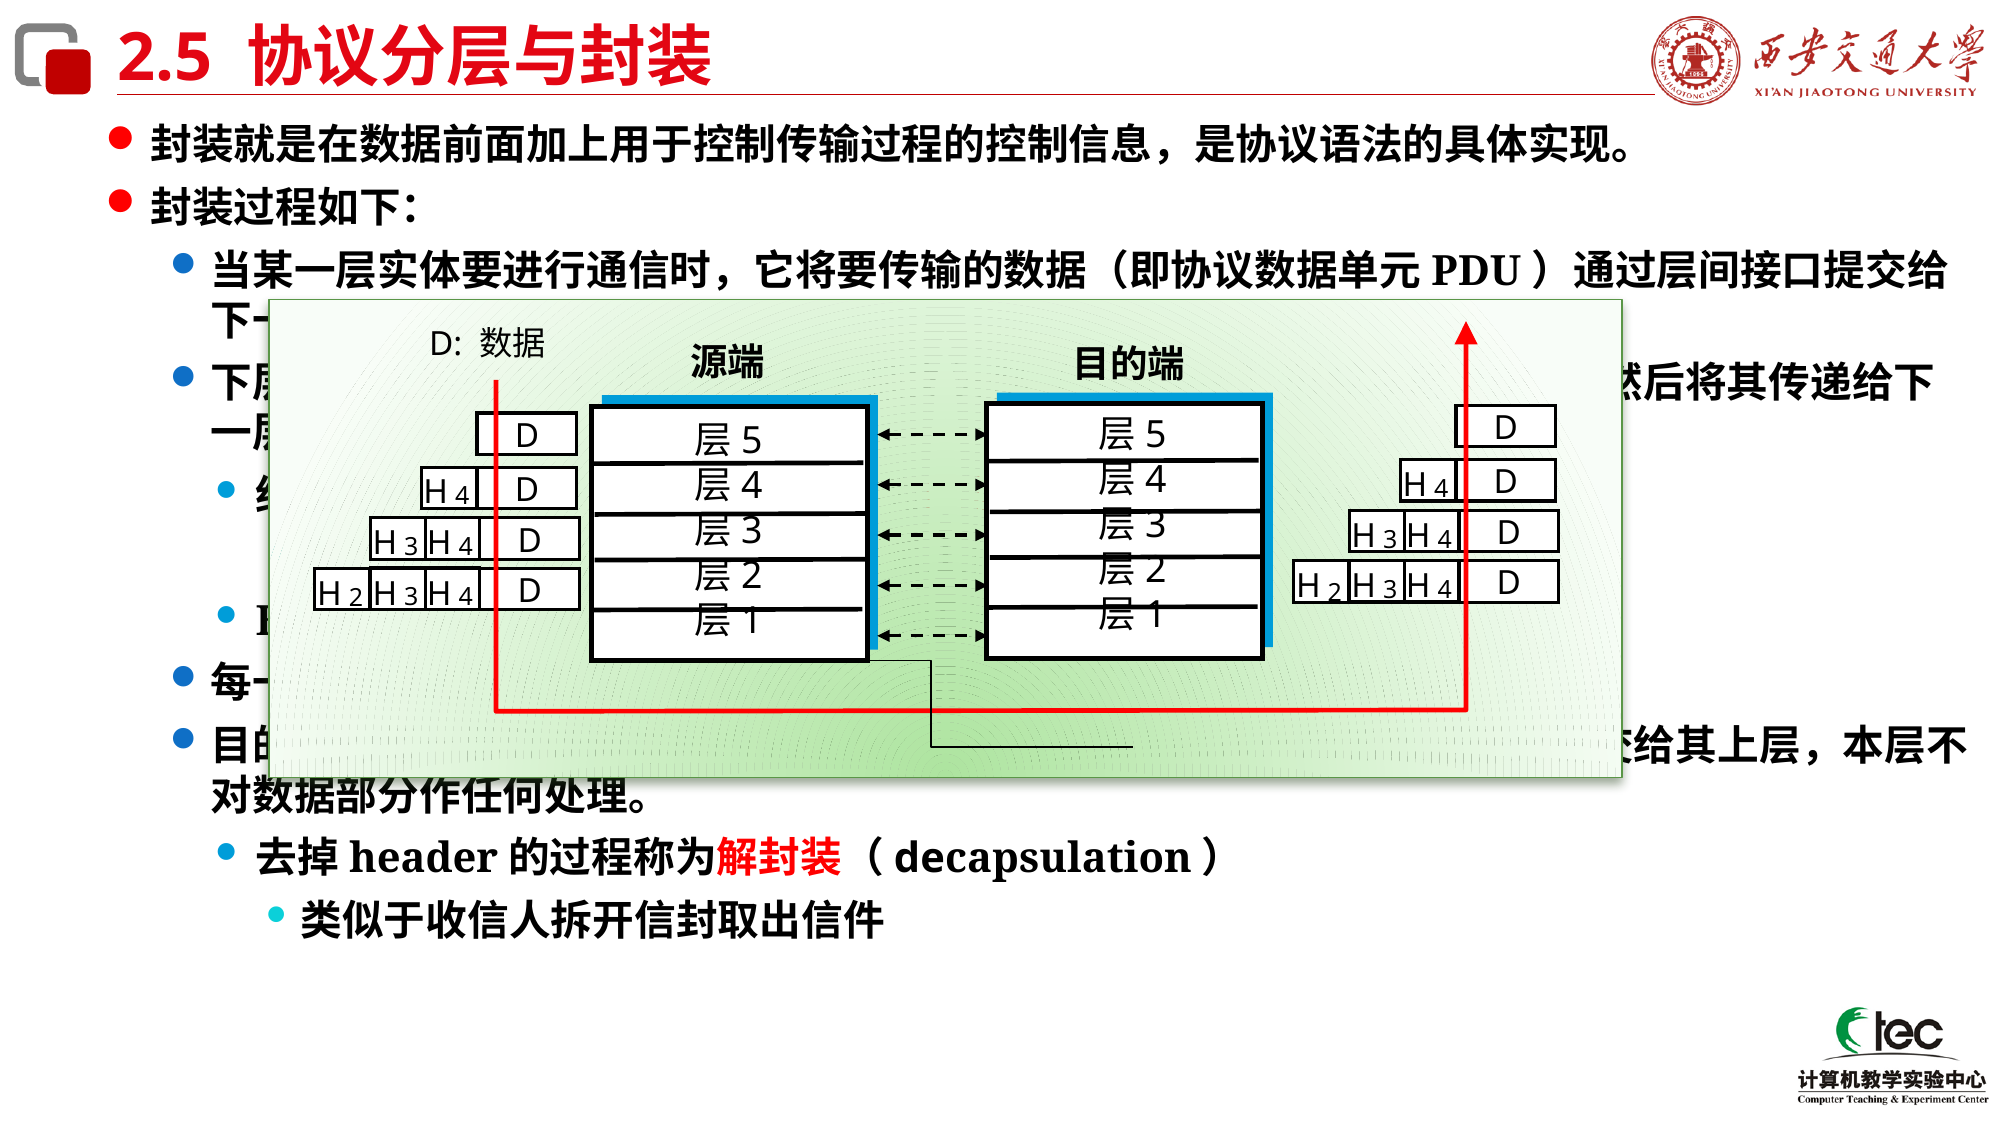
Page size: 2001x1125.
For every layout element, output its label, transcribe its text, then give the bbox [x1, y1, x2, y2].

picture [1788, 993, 2000, 1125]
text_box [268, 299, 1623, 778]
text_box 封装就是在数据前面加上用于控制传输过程的控制信息，是协议语法的具体实现。 封装过程如下： 当某一层实体要进行通信时，它将要传输的数据（即协议数据单元PDU）通过层间接口提交给下一层 下层收到上层的PDU后，将其加上报文头部（header）形成本层PDU，然后将其传递给下一层 给上层数据加上header的过程称为封装（encapsulation） 类似于在邮寄信件前需要在外面套上信封 Header中包含地址和对等层通信所需的一些控制信息。 每一层都按此方法处理，在最底层将逐层封装后的数据传送到目的端 目的端的每一层只处理本层的header，并将去掉header后的数据部分提交给其上层，本层不对数据部分作任何处理。 去掉header的过程称为解封装（decapsulation） 类似于收信人拆开信封取出信件 [90, 110, 1987, 1065]
picture [1647, 12, 1995, 109]
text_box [19, 27, 91, 95]
text_box 2.5 协议分层与封装 [102, 6, 729, 102]
